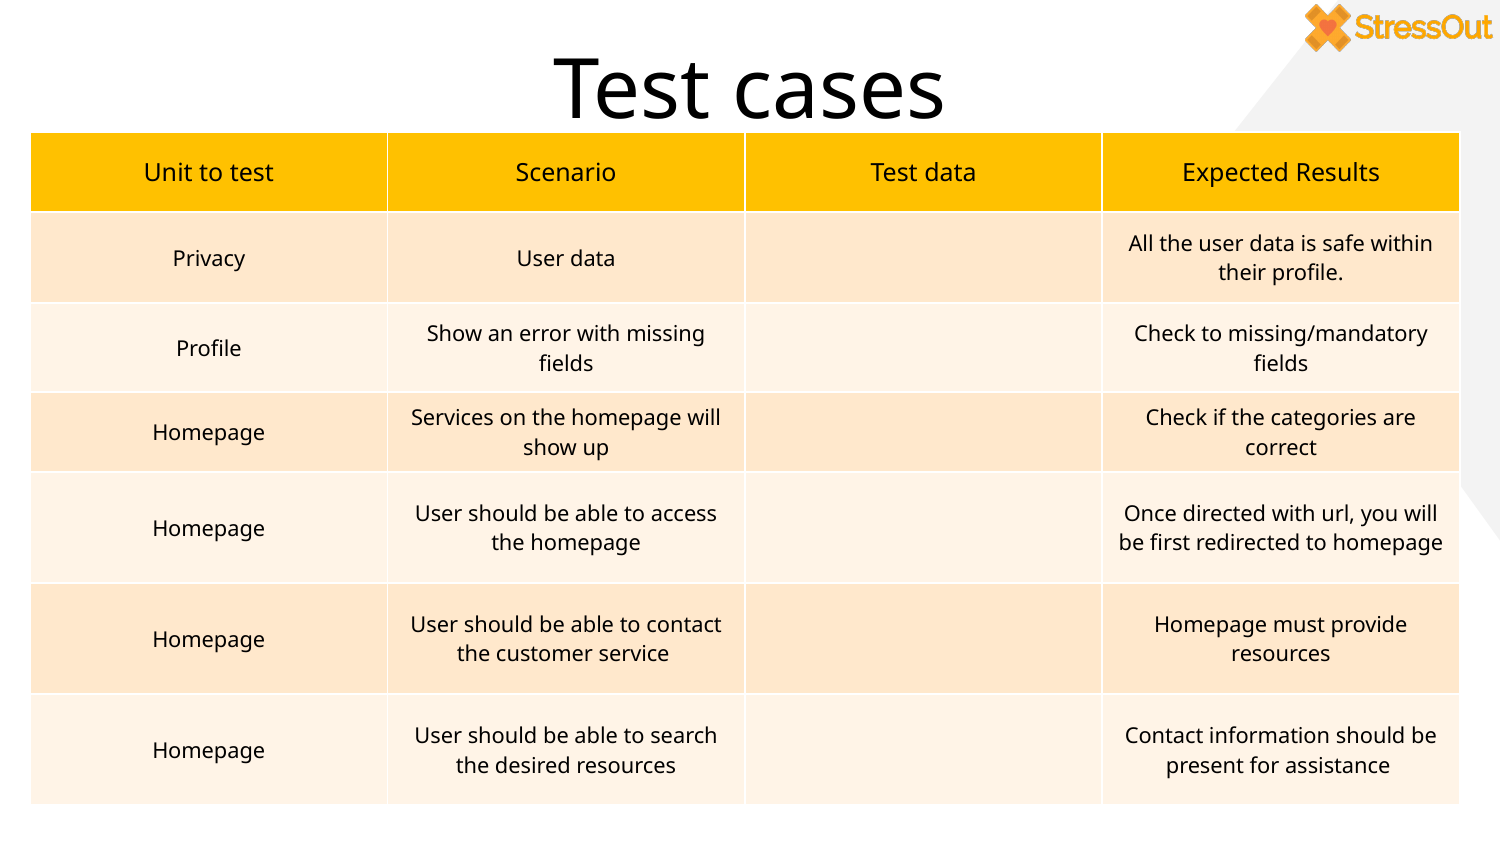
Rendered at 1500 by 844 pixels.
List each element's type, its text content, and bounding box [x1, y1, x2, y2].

table_cell Homepage [31, 695, 387, 804]
table_cell Contact information should be present for assistance [1103, 695, 1459, 804]
table_header Scenario [388, 133, 744, 211]
table_header Unit to test [31, 133, 387, 211]
table_cell All the user data is safe within their profile. [1103, 213, 1459, 302]
table_cell [746, 393, 1101, 471]
table_cell [746, 473, 1101, 582]
table_cell User should be able to search the desired resources [388, 695, 744, 804]
table_header Expected Results [1103, 133, 1459, 211]
table_cell Profile [31, 304, 387, 391]
table_cell Services on the homepage will show up [388, 393, 744, 471]
table_cell Homepage [31, 473, 387, 582]
table_cell [746, 213, 1101, 302]
table_cell Once directed with url, you will be first redirected to homepage [1103, 473, 1459, 582]
table_cell [746, 695, 1101, 804]
table_cell Check to missing/mandatory fields [1103, 304, 1459, 391]
table_cell Homepage [31, 393, 387, 471]
table_cell User data [388, 213, 744, 302]
table_cell User should be able to contact the customer service [388, 584, 744, 693]
table_cell [746, 304, 1101, 391]
table_header Test data [746, 133, 1101, 211]
table_cell Homepage [31, 584, 387, 693]
table_cell Show an error with missing fields [388, 304, 744, 391]
table_cell Homepage must provide resources [1103, 584, 1459, 693]
picture [1295, 0, 1500, 57]
title Test cases [85, 38, 1415, 131]
table_cell Check if the categories are correct [1103, 393, 1459, 471]
table_cell Privacy [31, 213, 387, 302]
table_cell [746, 584, 1101, 693]
table_cell User should be able to access the homepage [388, 473, 744, 582]
